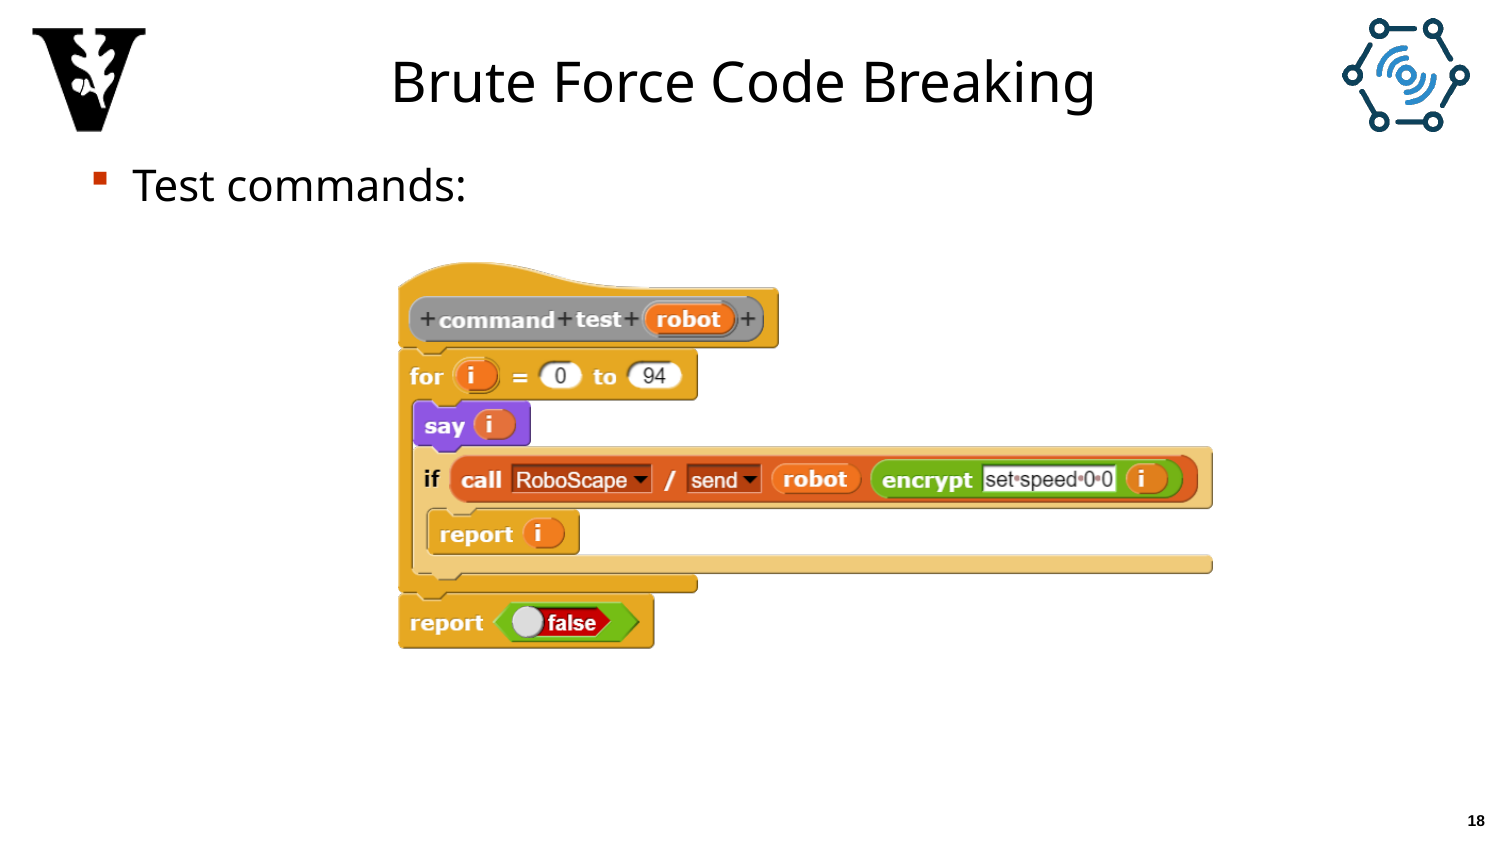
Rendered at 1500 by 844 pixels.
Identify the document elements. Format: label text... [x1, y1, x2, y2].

slide_number 18 [1374, 796, 1500, 844]
picture [1342, 18, 1470, 132]
title Brute Force Code Breaking [237, 28, 1250, 132]
list Test commands: [75, 150, 858, 280]
picture [32, 28, 146, 132]
picture [398, 262, 1213, 655]
